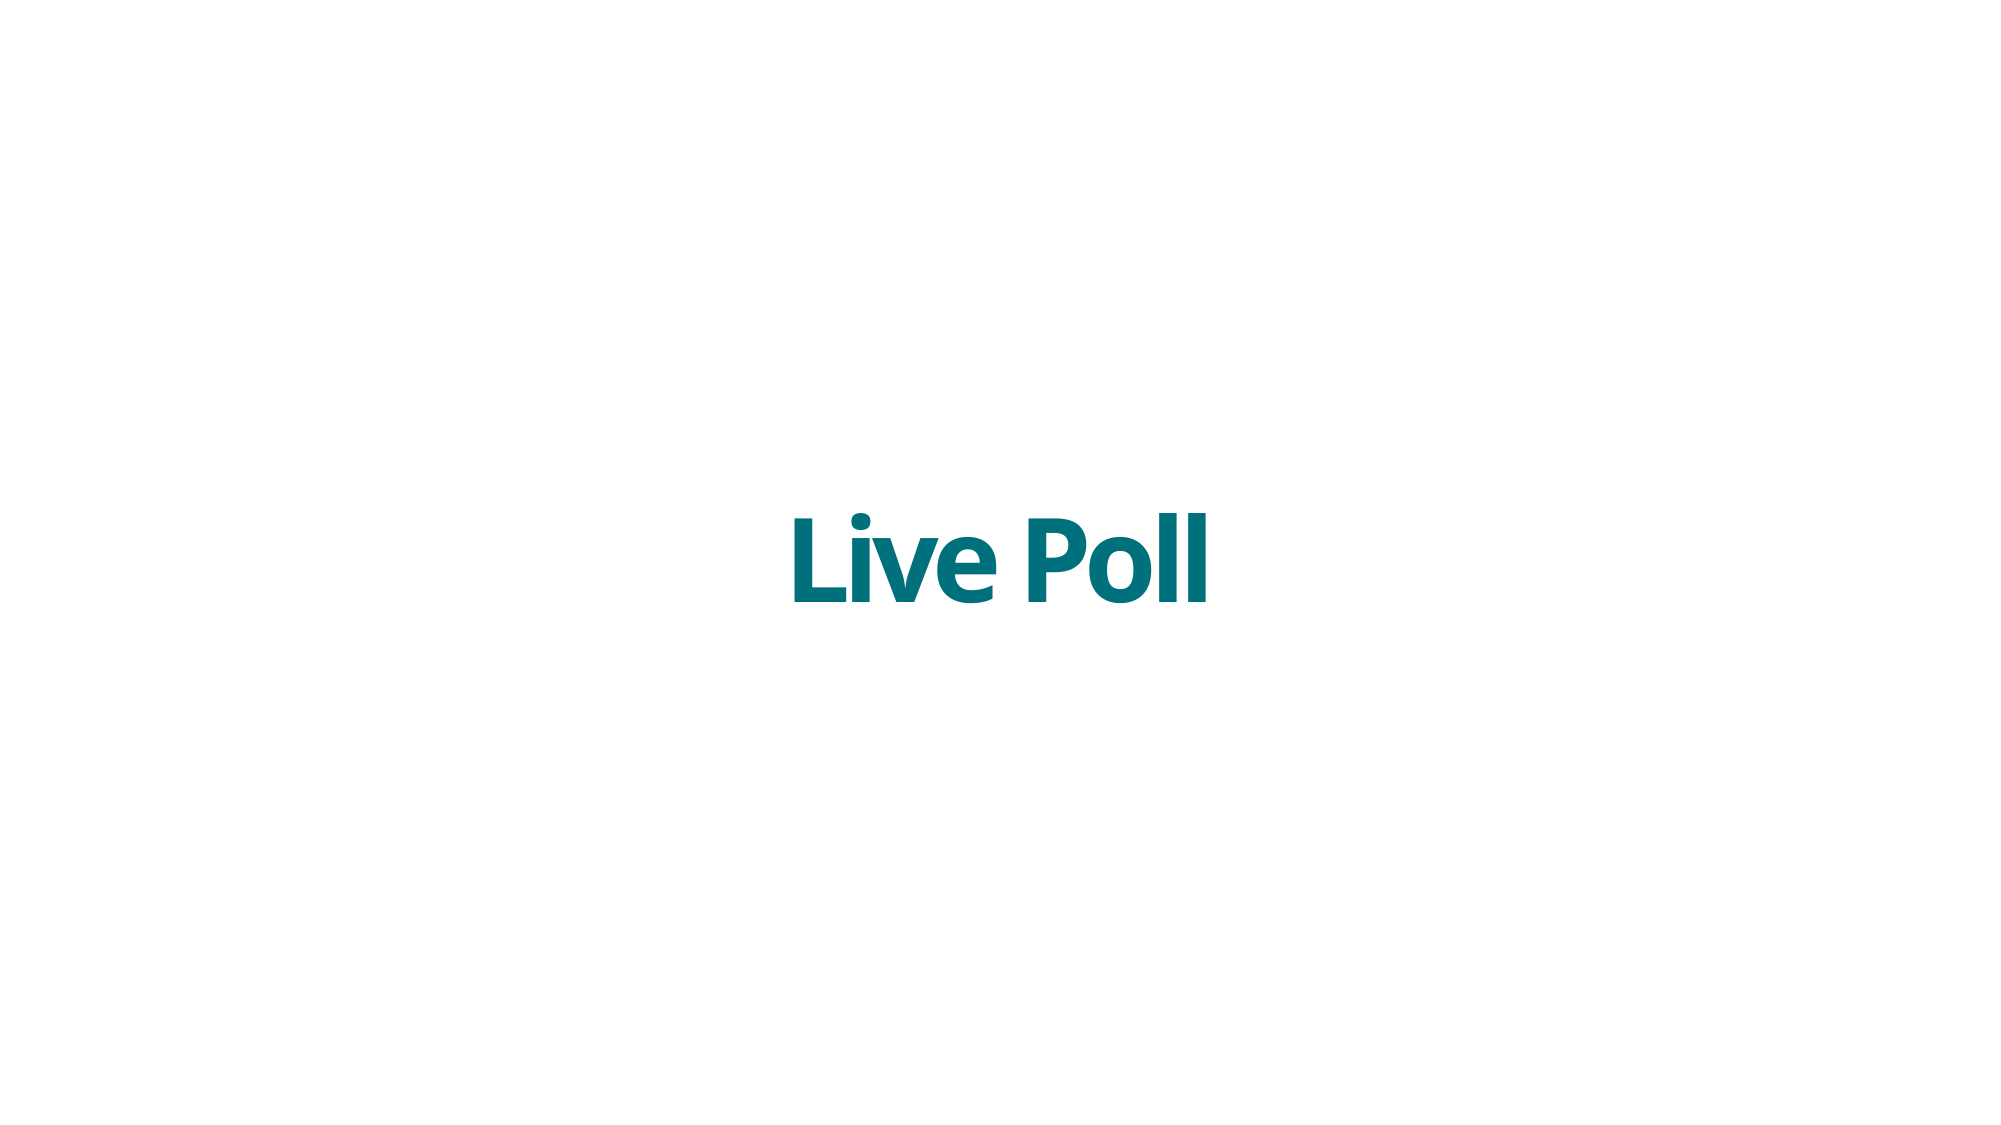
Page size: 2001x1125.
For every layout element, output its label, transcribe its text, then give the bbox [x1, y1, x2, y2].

text_box Live Poll [776, 502, 1224, 626]
